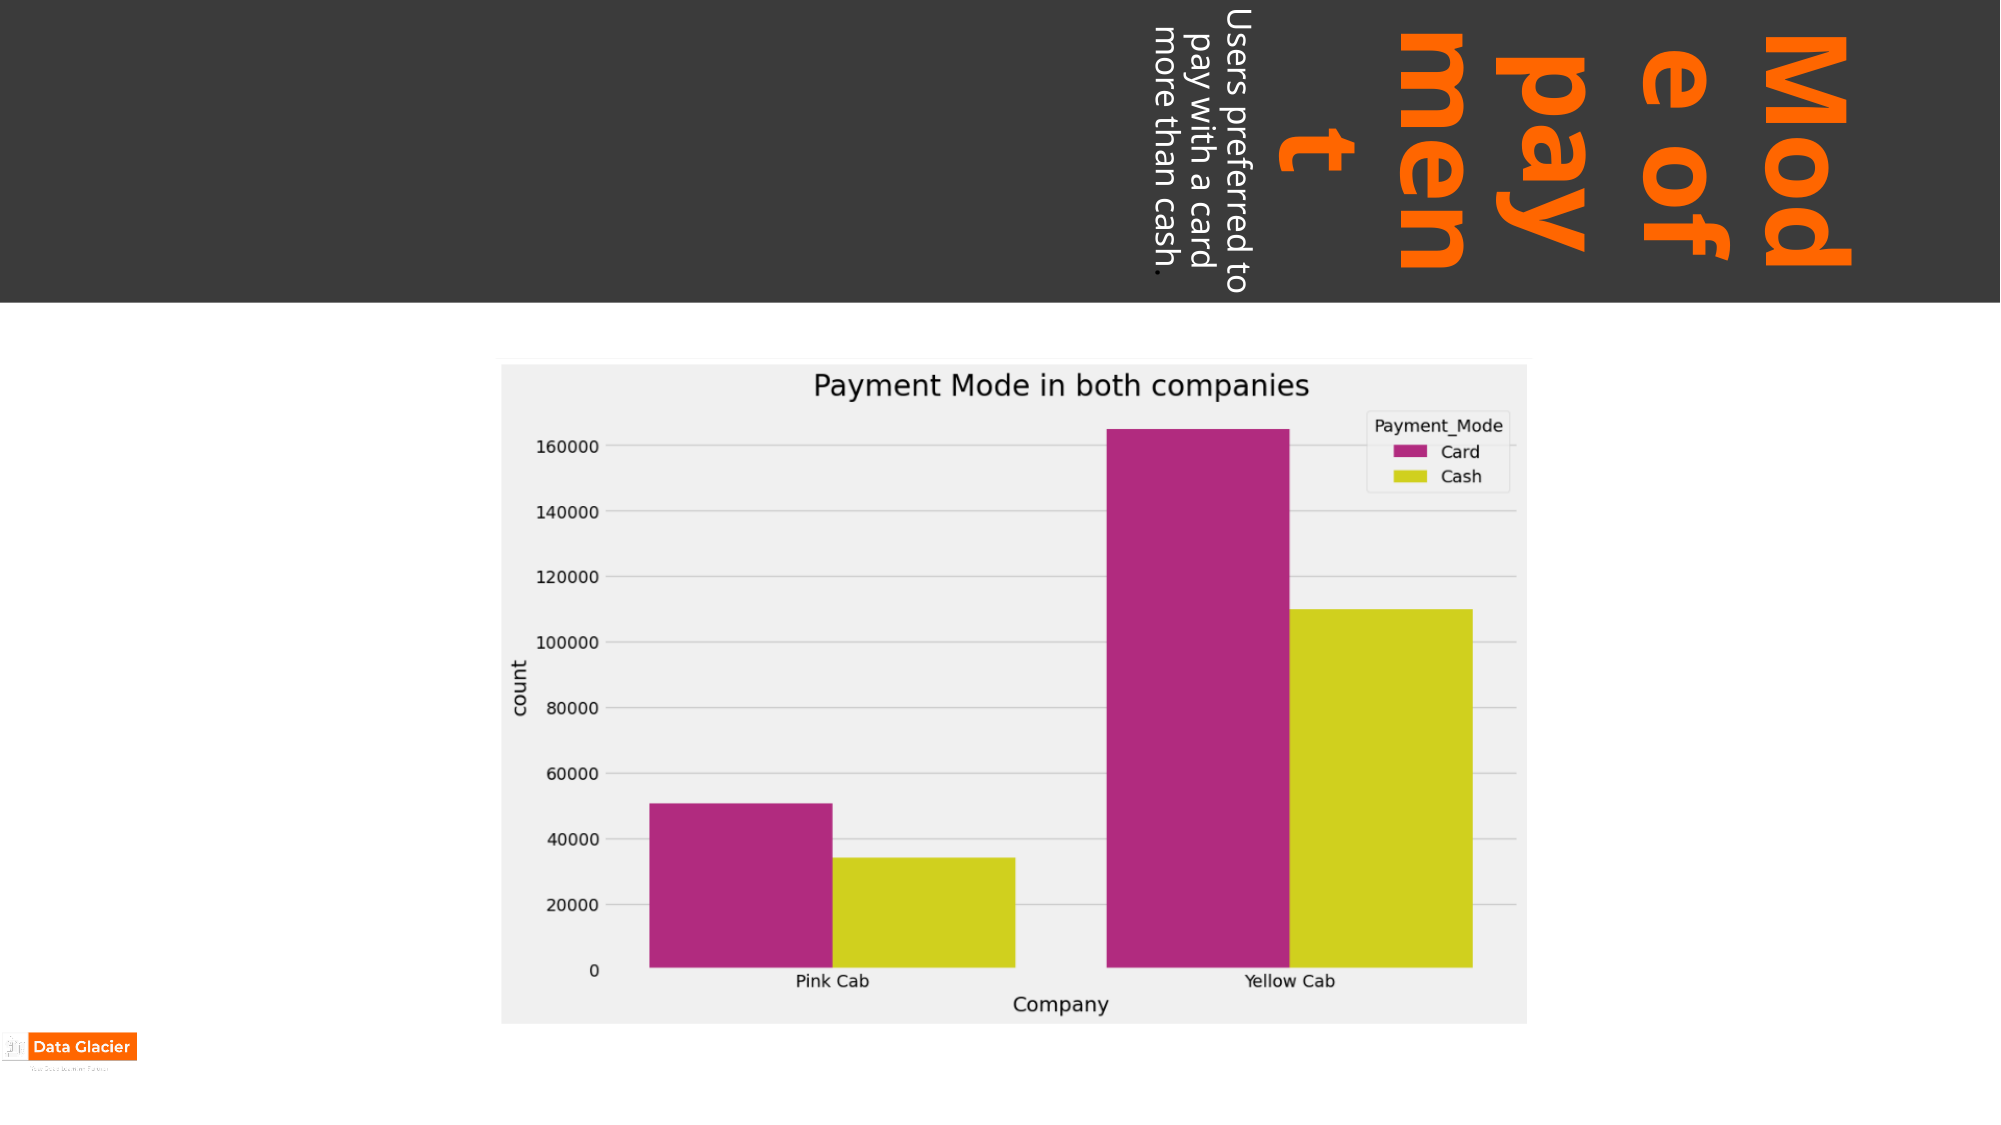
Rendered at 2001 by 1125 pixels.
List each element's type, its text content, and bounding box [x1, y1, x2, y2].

title Mode of payment Users preferred to pay with a card more than cash. [0, 0, 2000, 303]
picture [0, 978, 138, 1125]
picture [447, 358, 1553, 1042]
